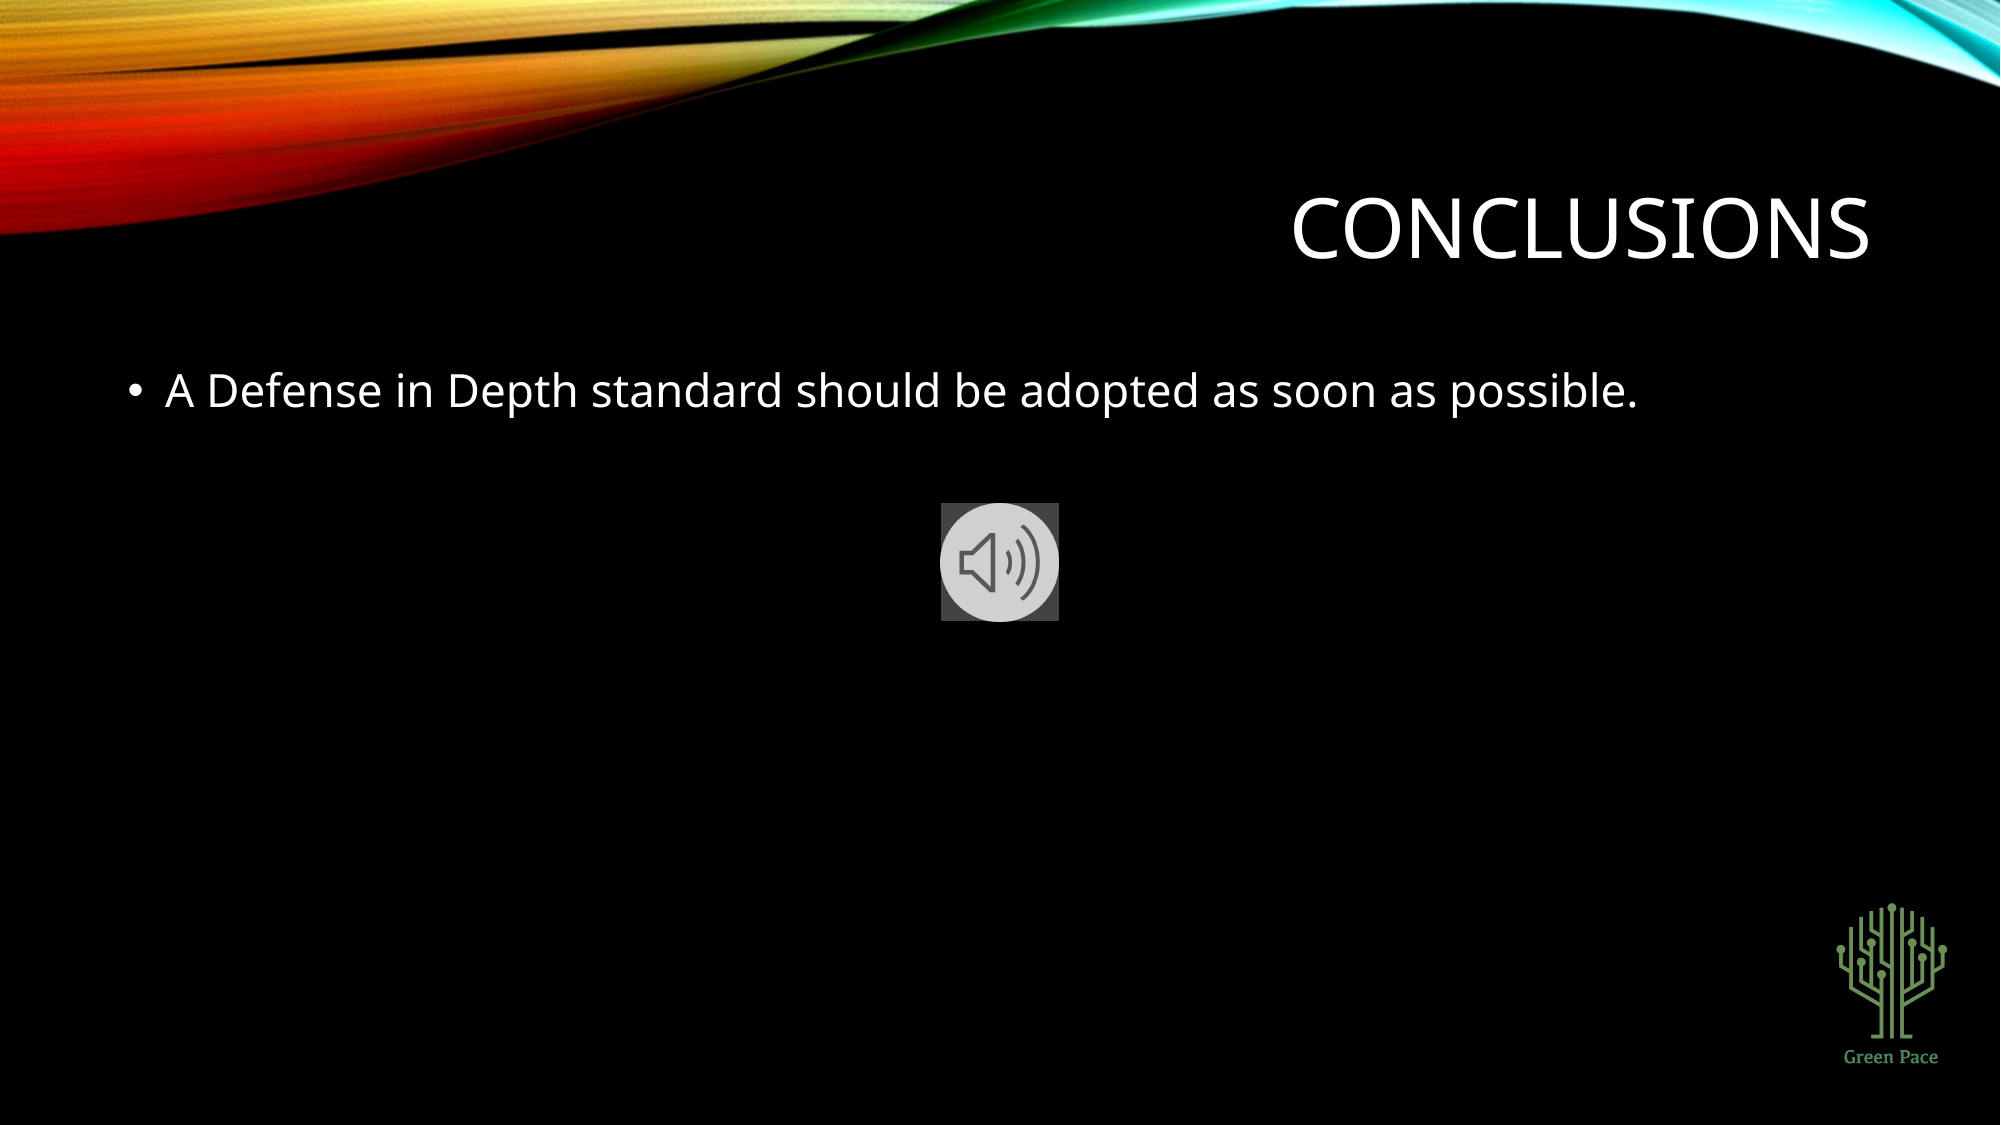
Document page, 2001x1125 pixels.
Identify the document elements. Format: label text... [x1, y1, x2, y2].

picture [1817, 892, 1964, 1082]
picture [0, 0, 2000, 237]
picture [939, 502, 1061, 623]
title CONCLUSIONS [474, 125, 1888, 338]
list A Defense in Depth standard should be adopted as soon as possible. [112, 360, 1888, 1021]
